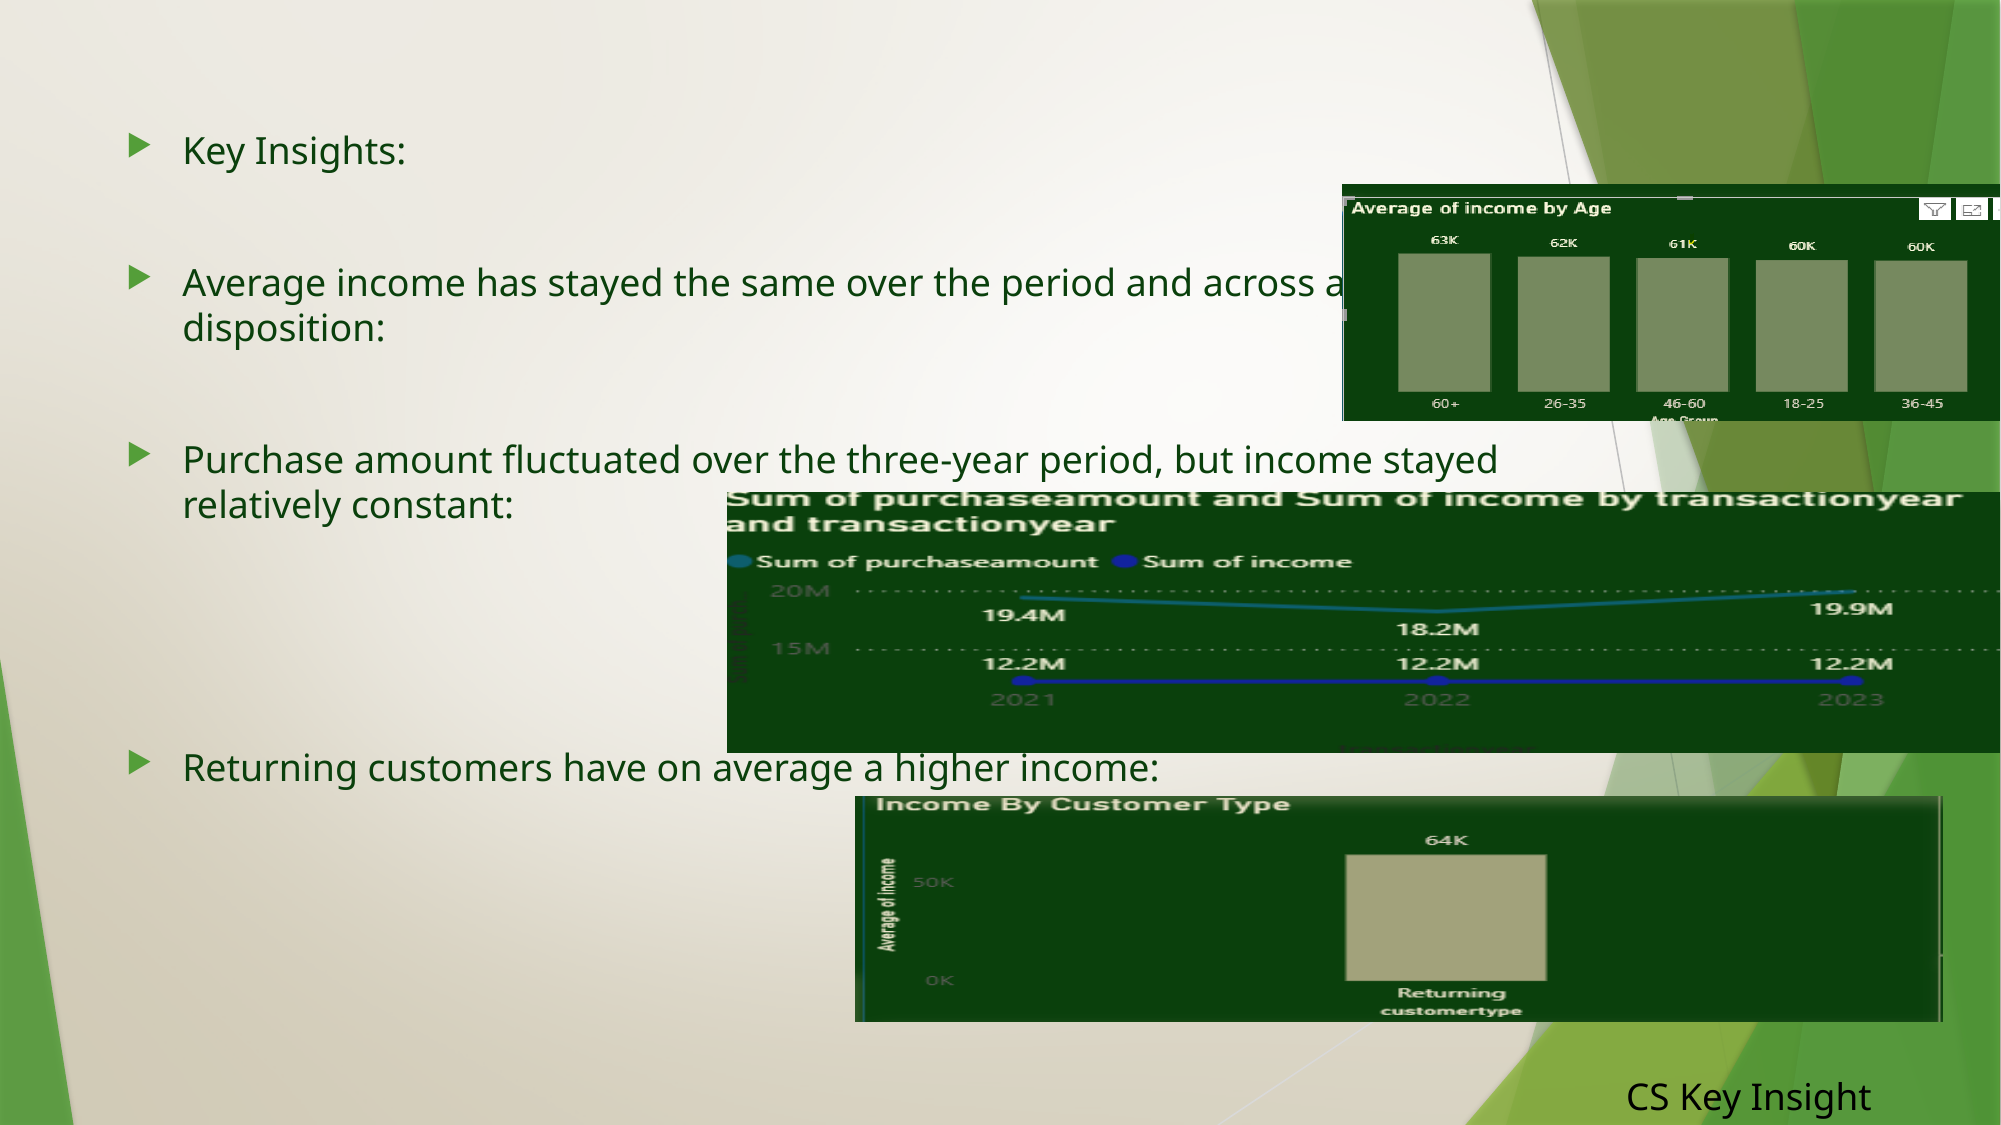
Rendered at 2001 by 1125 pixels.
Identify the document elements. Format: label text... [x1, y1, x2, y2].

picture [1341, 184, 2000, 422]
title CS Key Insight [1291, 1065, 1887, 1125]
list Key Insights: Average income has stayed the same over the period and across age disposition: Purchase amount fluctuated over the three-year period, but income stayed relatively constant: Returning customers have on average a higher income: [111, 119, 1522, 869]
picture [854, 796, 1944, 1022]
picture [726, 491, 2000, 754]
